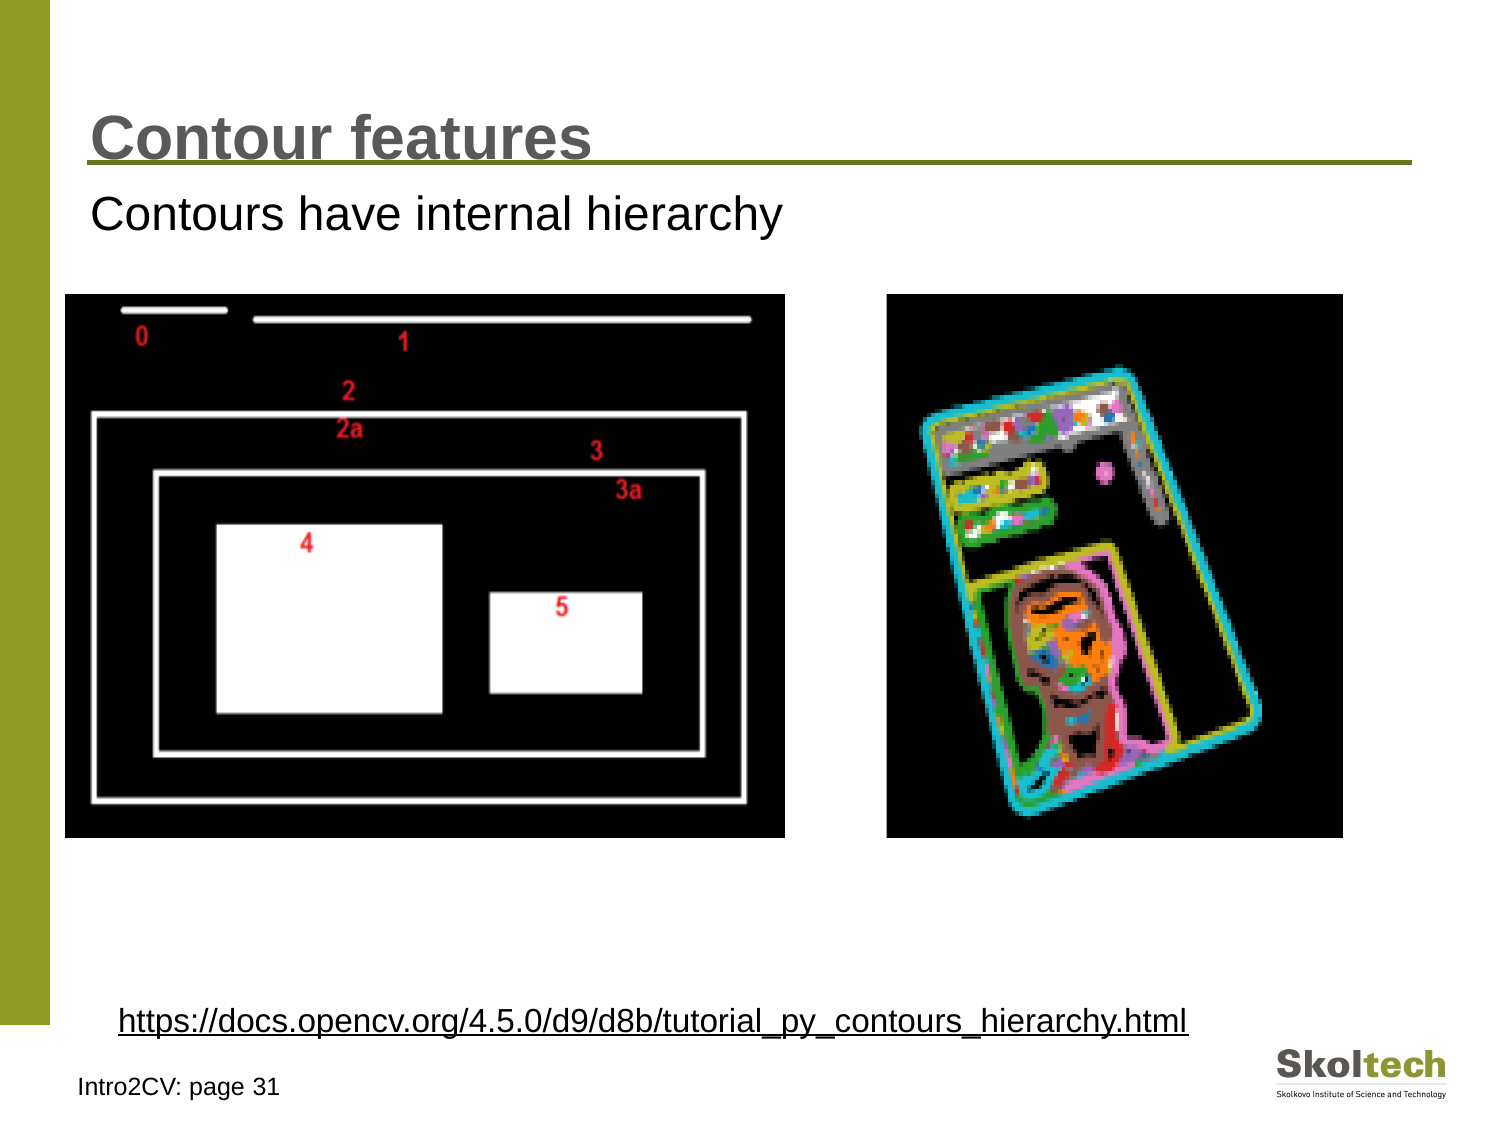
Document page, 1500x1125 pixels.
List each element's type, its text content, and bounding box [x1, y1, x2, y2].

picture [1275, 1049, 1450, 1100]
list Contours have internal hierarchy [75, 157, 1425, 336]
text_box https://docs.opencv.org/4.5.0/d9/d8b/tutorial_py_contours_hierarchy.html [103, 983, 1261, 1028]
picture [886, 294, 1344, 838]
text_box Intro2CV: page ‹#› [62, 1062, 405, 1125]
title Contour features [75, 0, 1425, 157]
picture [65, 294, 785, 838]
